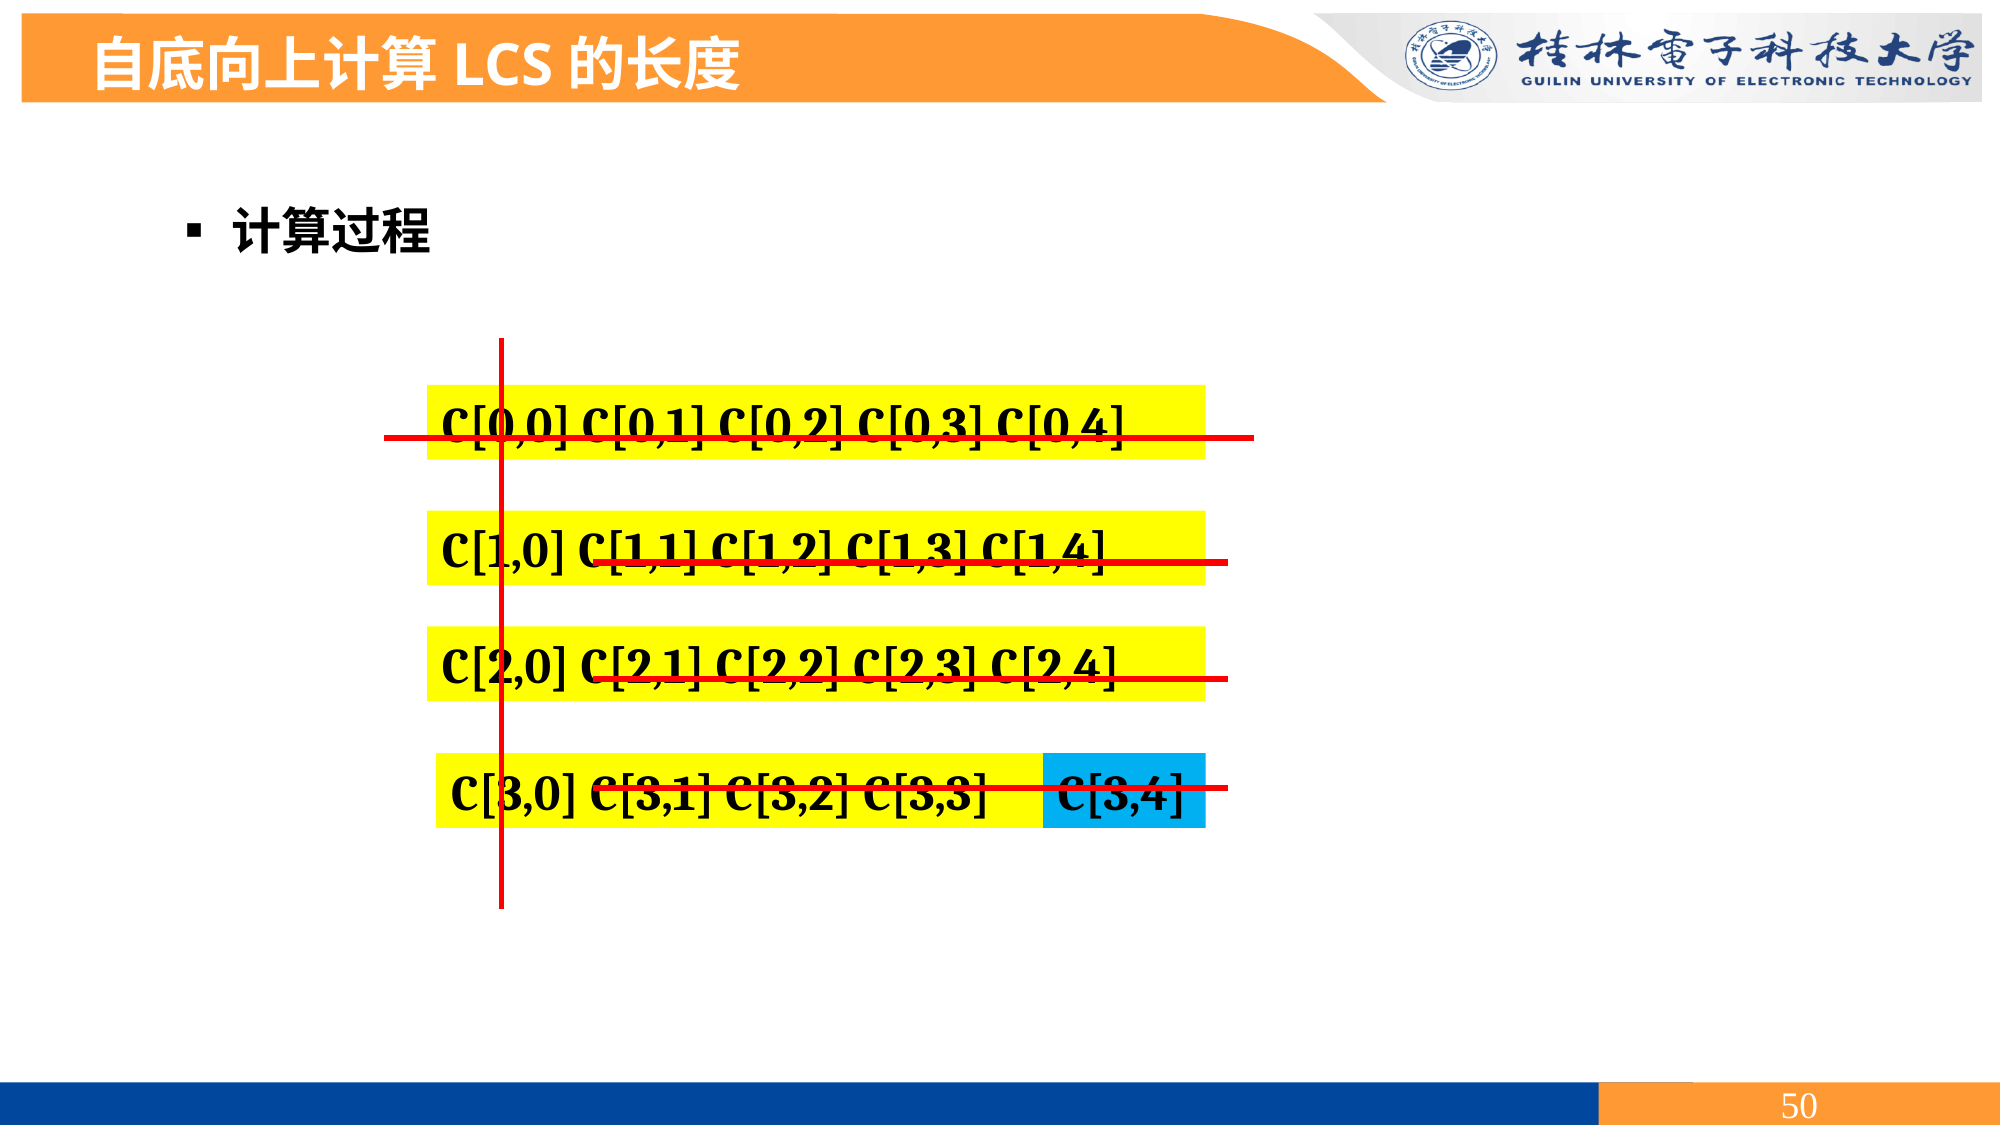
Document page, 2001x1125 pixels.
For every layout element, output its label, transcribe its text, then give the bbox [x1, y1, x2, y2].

text_box C[1,0] C[1,1] C[1,2] C[1,3] C[1,4] [427, 510, 499, 586]
text_box C[3,0] C[3,1] C[3,2] C[3,3] [504, 753, 1043, 828]
text_box C[2,0] C[2,1] C[2,2] C[2,3] C[2,4] [427, 626, 499, 701]
picture [1386, 0, 2000, 103]
text_box C[3,0] C[3,1] C[3,2] C[3,3] [436, 753, 499, 828]
text_box 自底向上计算LCS的长度 [74, 19, 1101, 105]
text_box C[3,4] [1043, 791, 1206, 828]
text_box C[0,0] C[0,1] C[0,2] C[0,3] C[0,4] [504, 441, 1206, 460]
text_box C[2,0] C[2,1] C[2,2] C[2,3] C[2,4] [504, 626, 1206, 701]
text_box C[3,4] [1043, 753, 1206, 785]
text_box C[1,0] C[1,1] C[1,2] C[1,3] C[1,4] [504, 510, 1206, 586]
text_box ▪计算过程 [154, 162, 1466, 268]
text_box C[0,0] C[0,1] C[0,2] C[0,3] C[0,4] [427, 384, 499, 435]
text_box C[0,0] C[0,1] C[0,2] C[0,3] C[0,4] [504, 384, 1206, 435]
text_box C[0,0] C[0,1] C[0,2] C[0,3] C[0,4] [427, 441, 499, 460]
